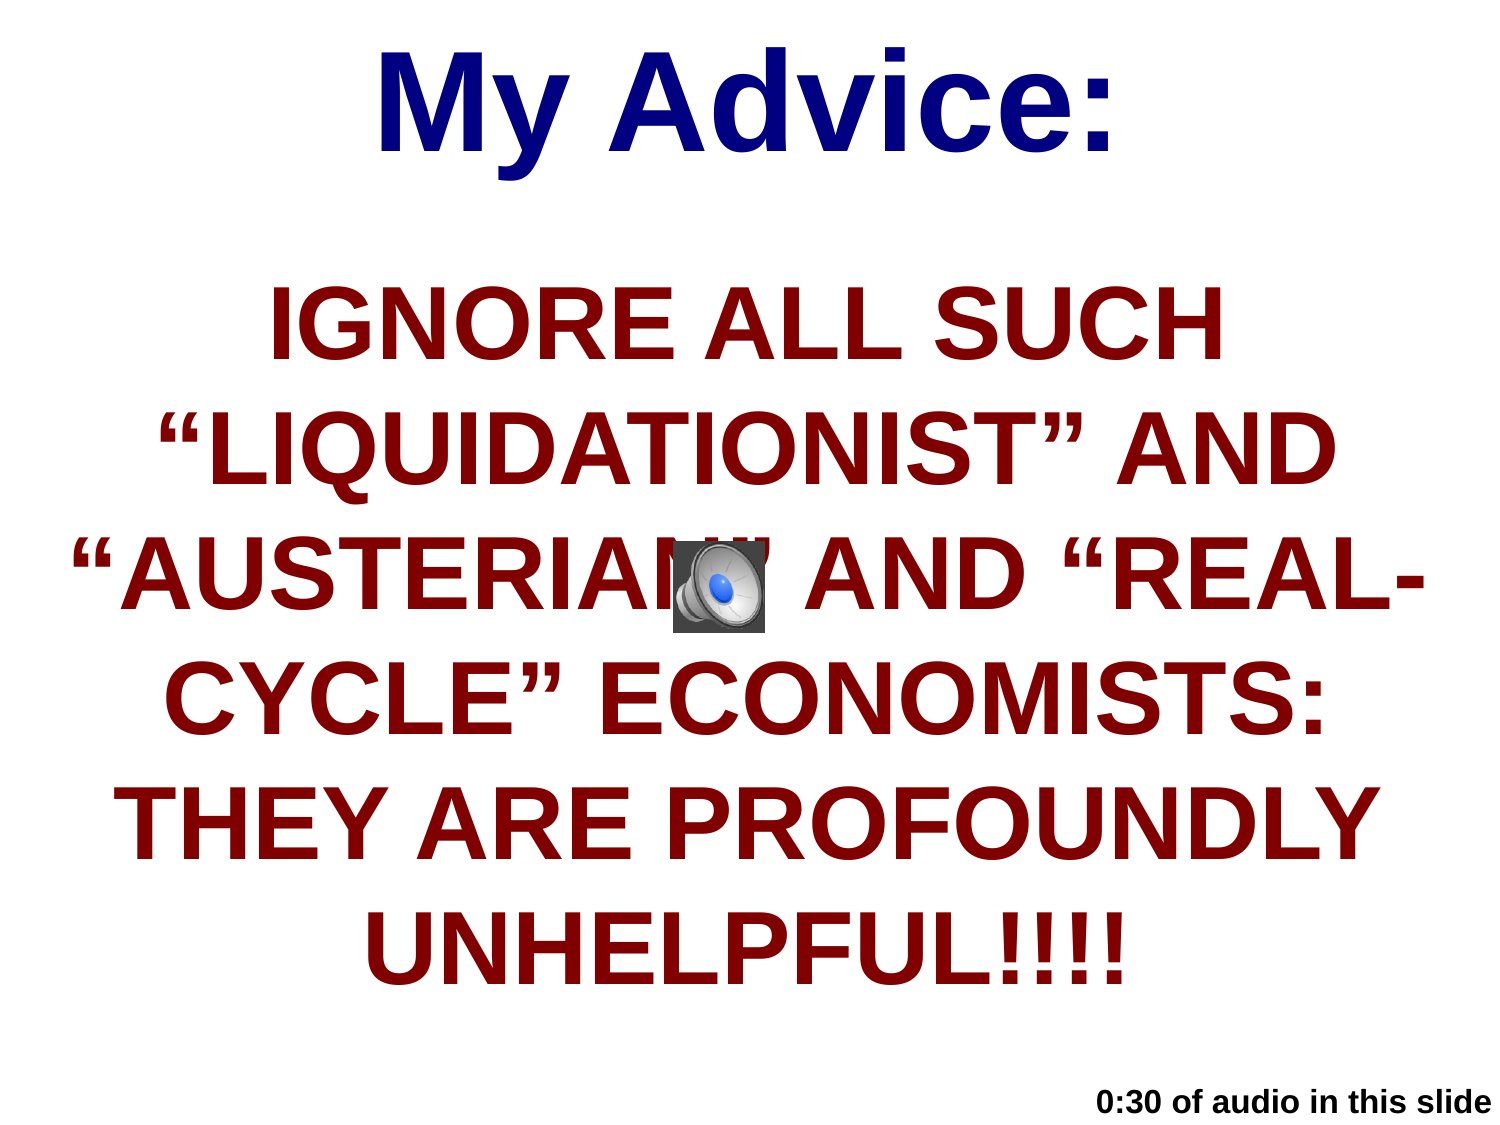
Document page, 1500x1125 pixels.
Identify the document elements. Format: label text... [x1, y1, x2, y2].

title My Advice: [17, 0, 1478, 188]
text_box 0:30 of audio in this slide [652, 1072, 1500, 1125]
text_box Ignore all such “liquidationist” and “austerian” and “real-cycle” economists: they are profoundly unhelpful!!!! [18, 187, 1477, 1073]
picture [671, 539, 767, 635]
